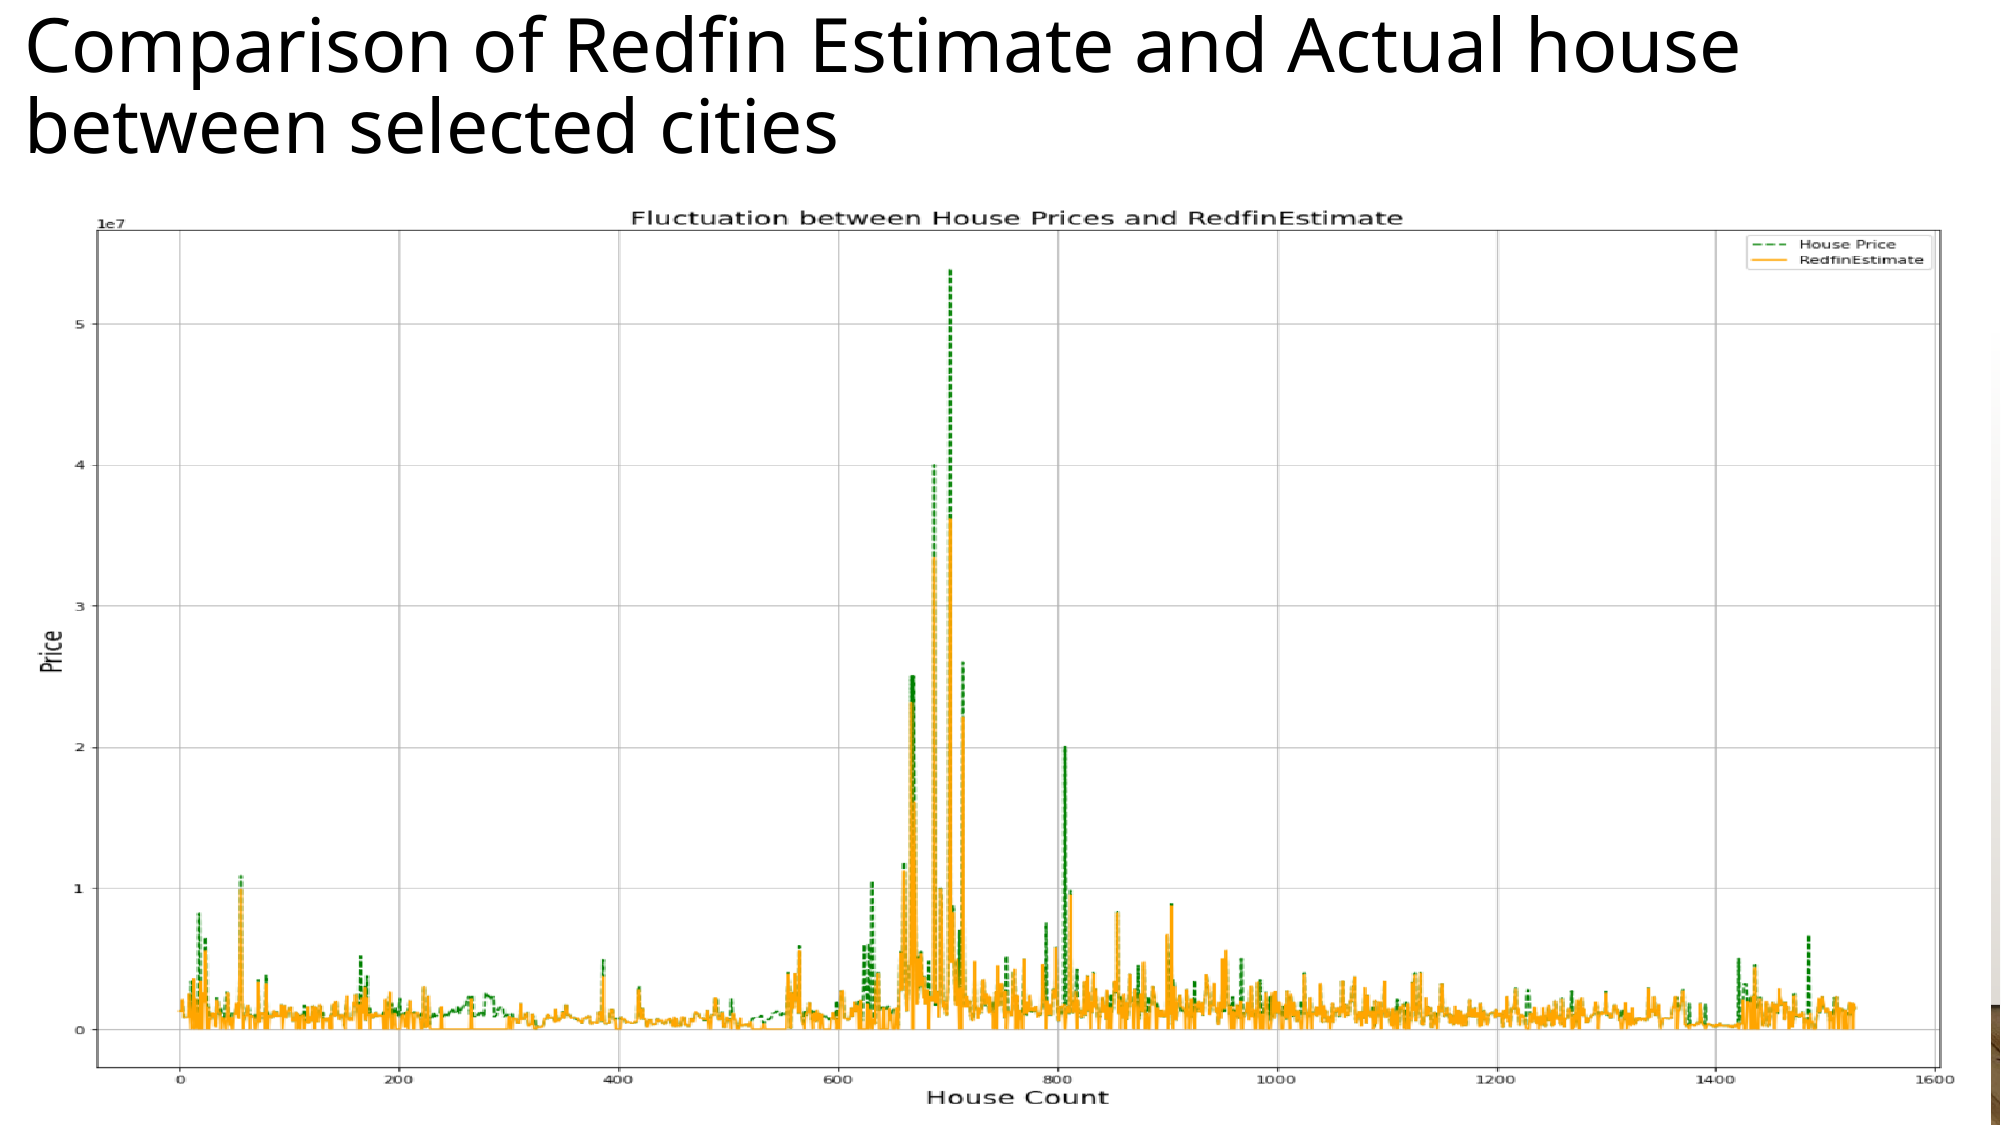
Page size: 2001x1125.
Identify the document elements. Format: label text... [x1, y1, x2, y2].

title Comparison of Redfin Estimate and Actual house between selected cities [9, 0, 1991, 173]
picture [0, 197, 2000, 1125]
